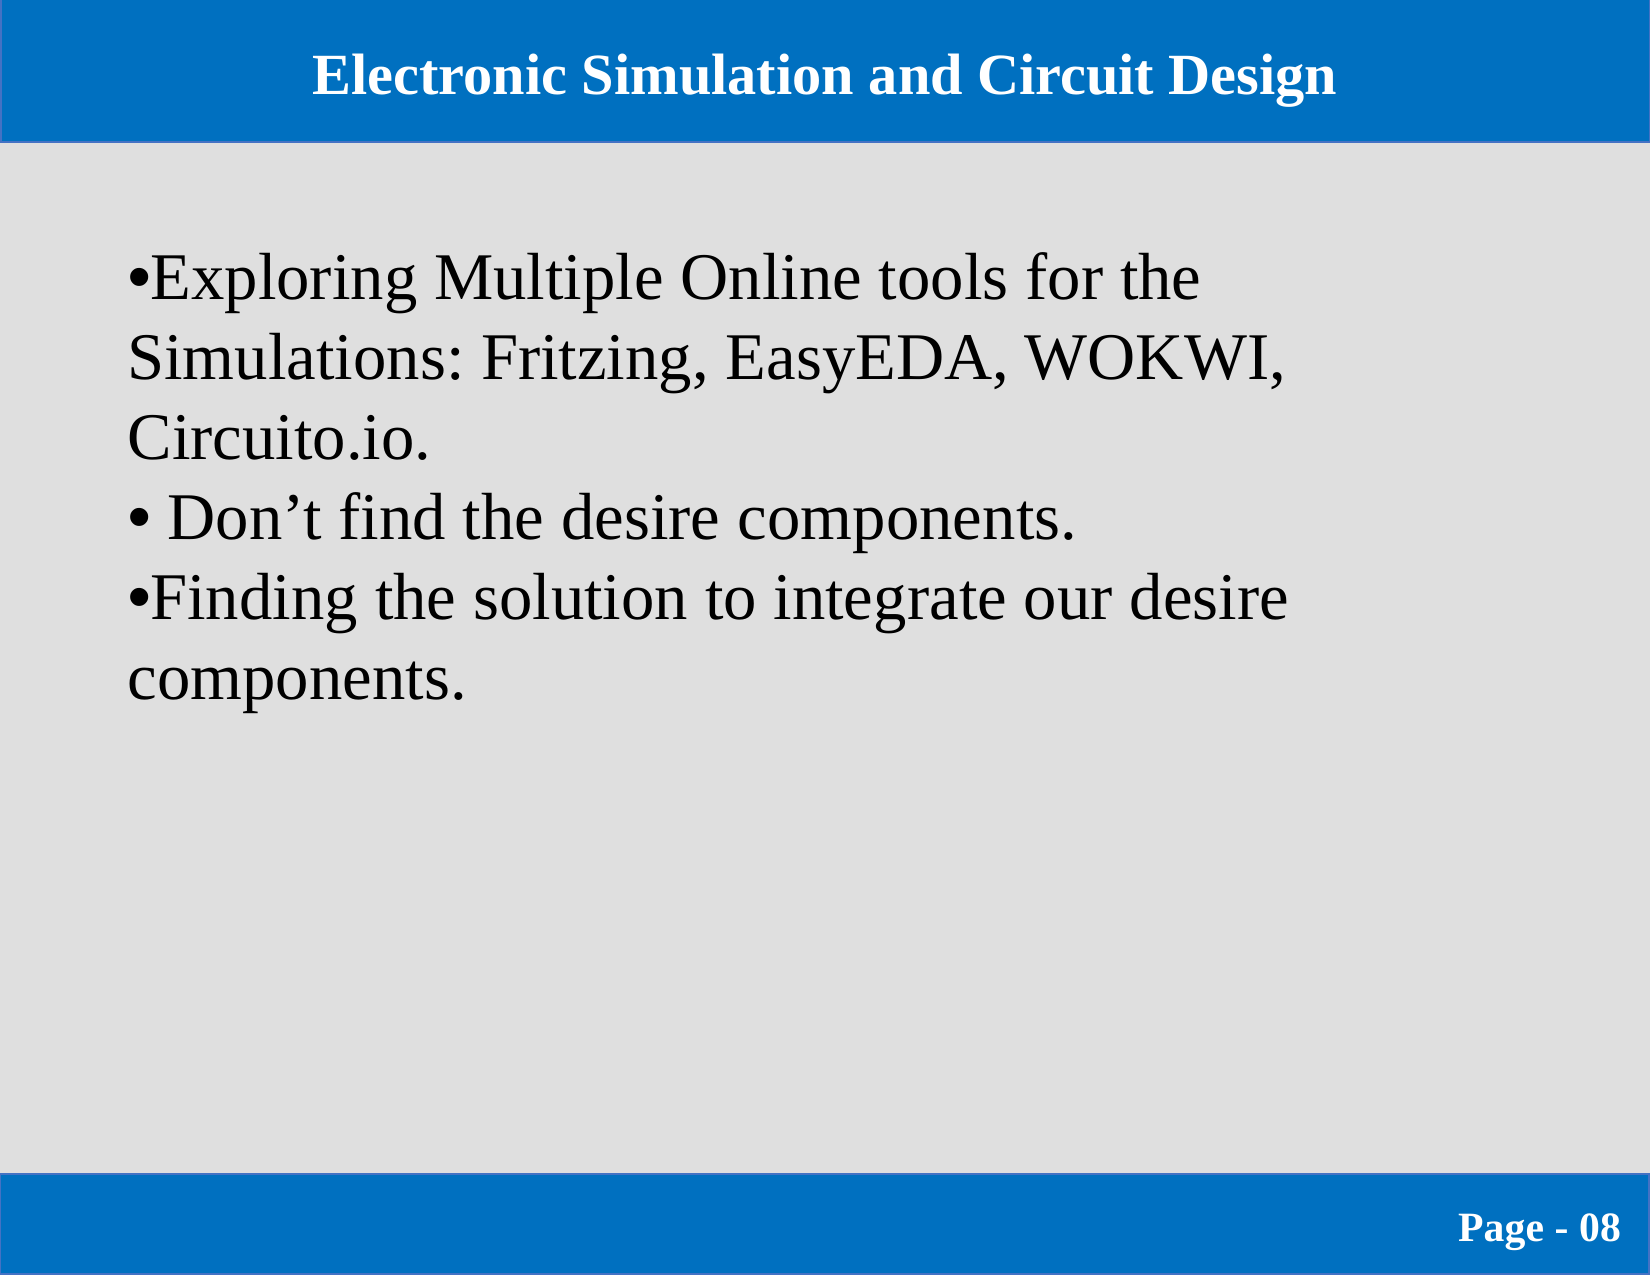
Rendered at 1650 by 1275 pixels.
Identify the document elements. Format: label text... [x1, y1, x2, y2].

text_box Electronic Simulation and Circuit Design [0, 0, 1650, 143]
text_box Page - 08 [0, 1173, 1650, 1275]
text_box •Exploring Multiple Online tools for the Simulations: Fritzing, EasyEDA, WOKWI, Circuito.io. • Don’t find the desire components. •Finding the solution to integrate our desire components. [112, 225, 1440, 721]
